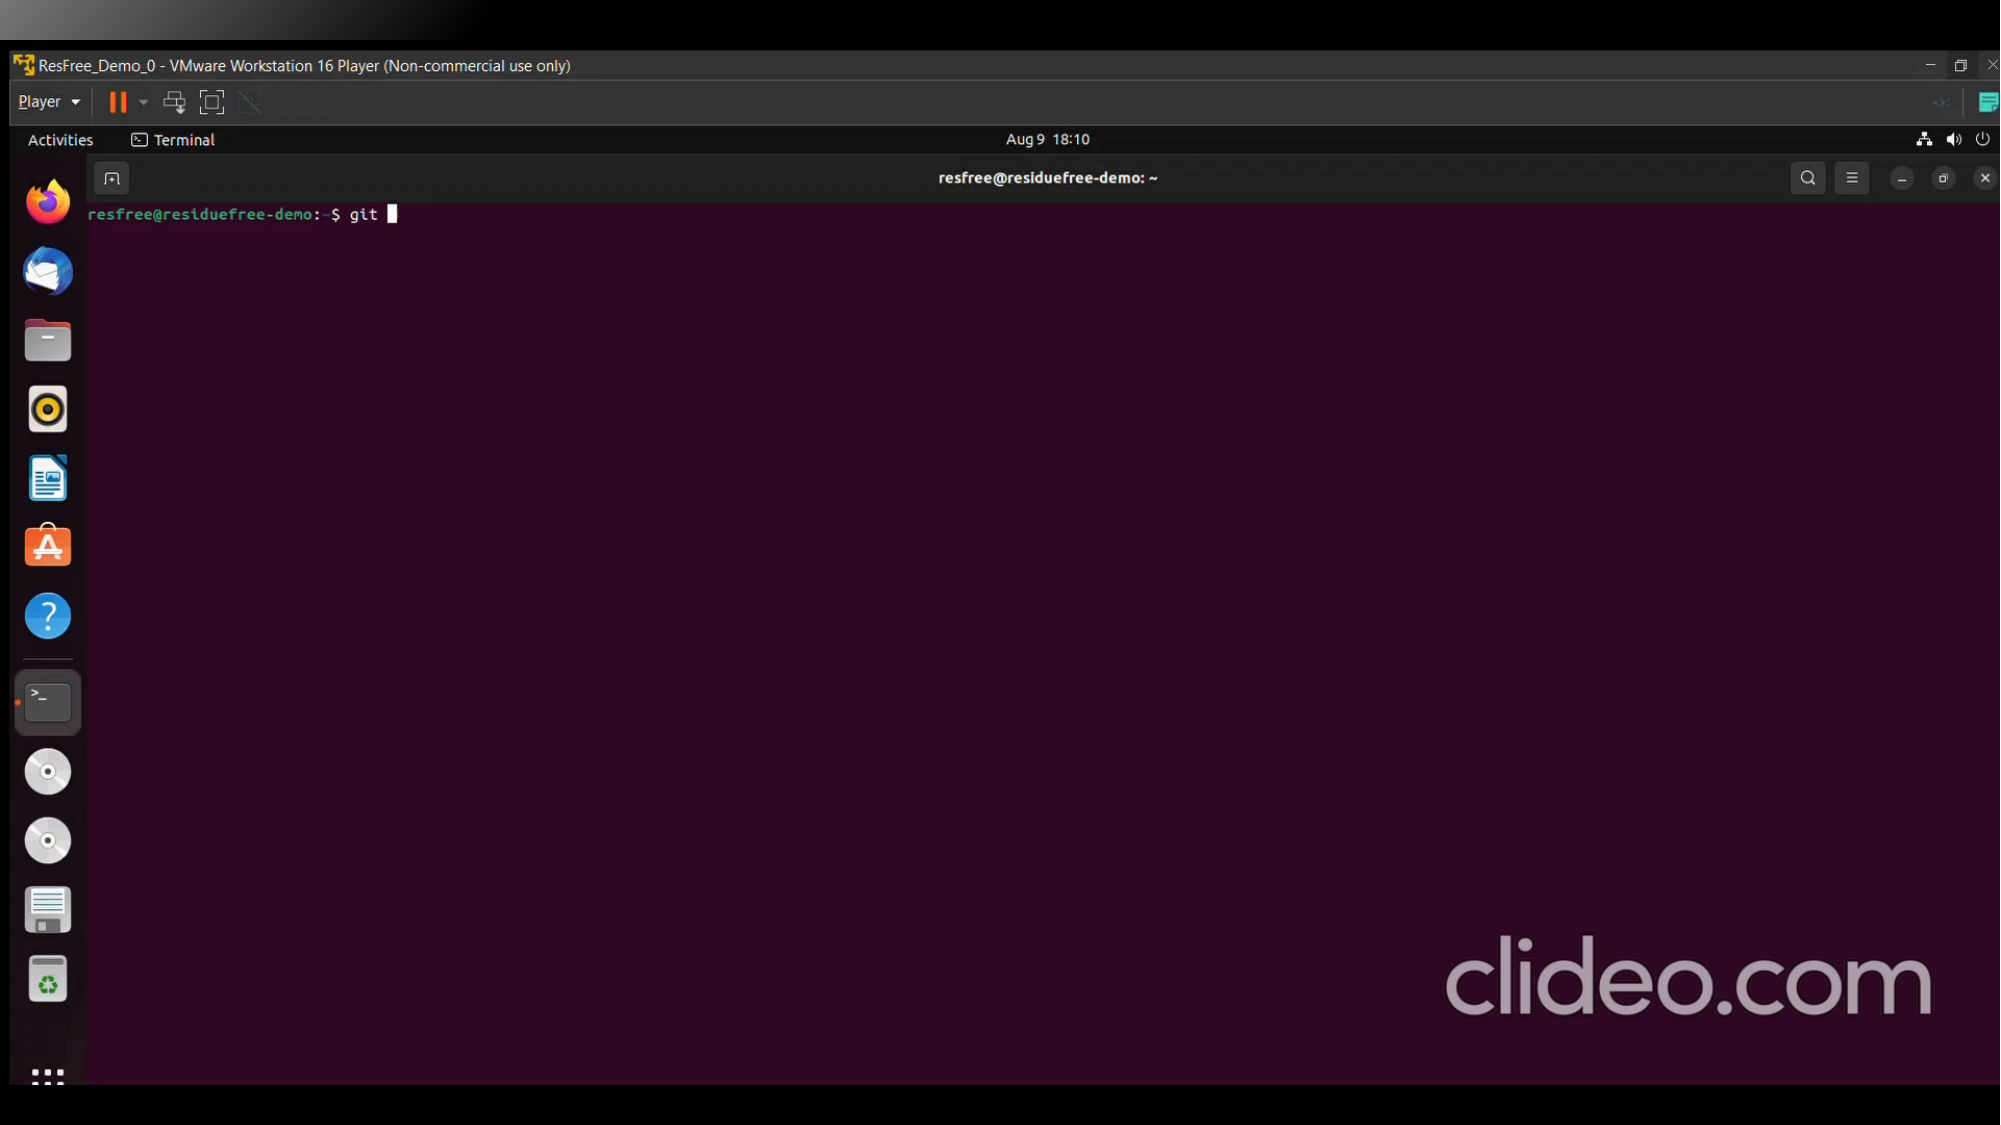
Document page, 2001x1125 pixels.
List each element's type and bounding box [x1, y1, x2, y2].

text_box [0, 39, 2000, 1086]
